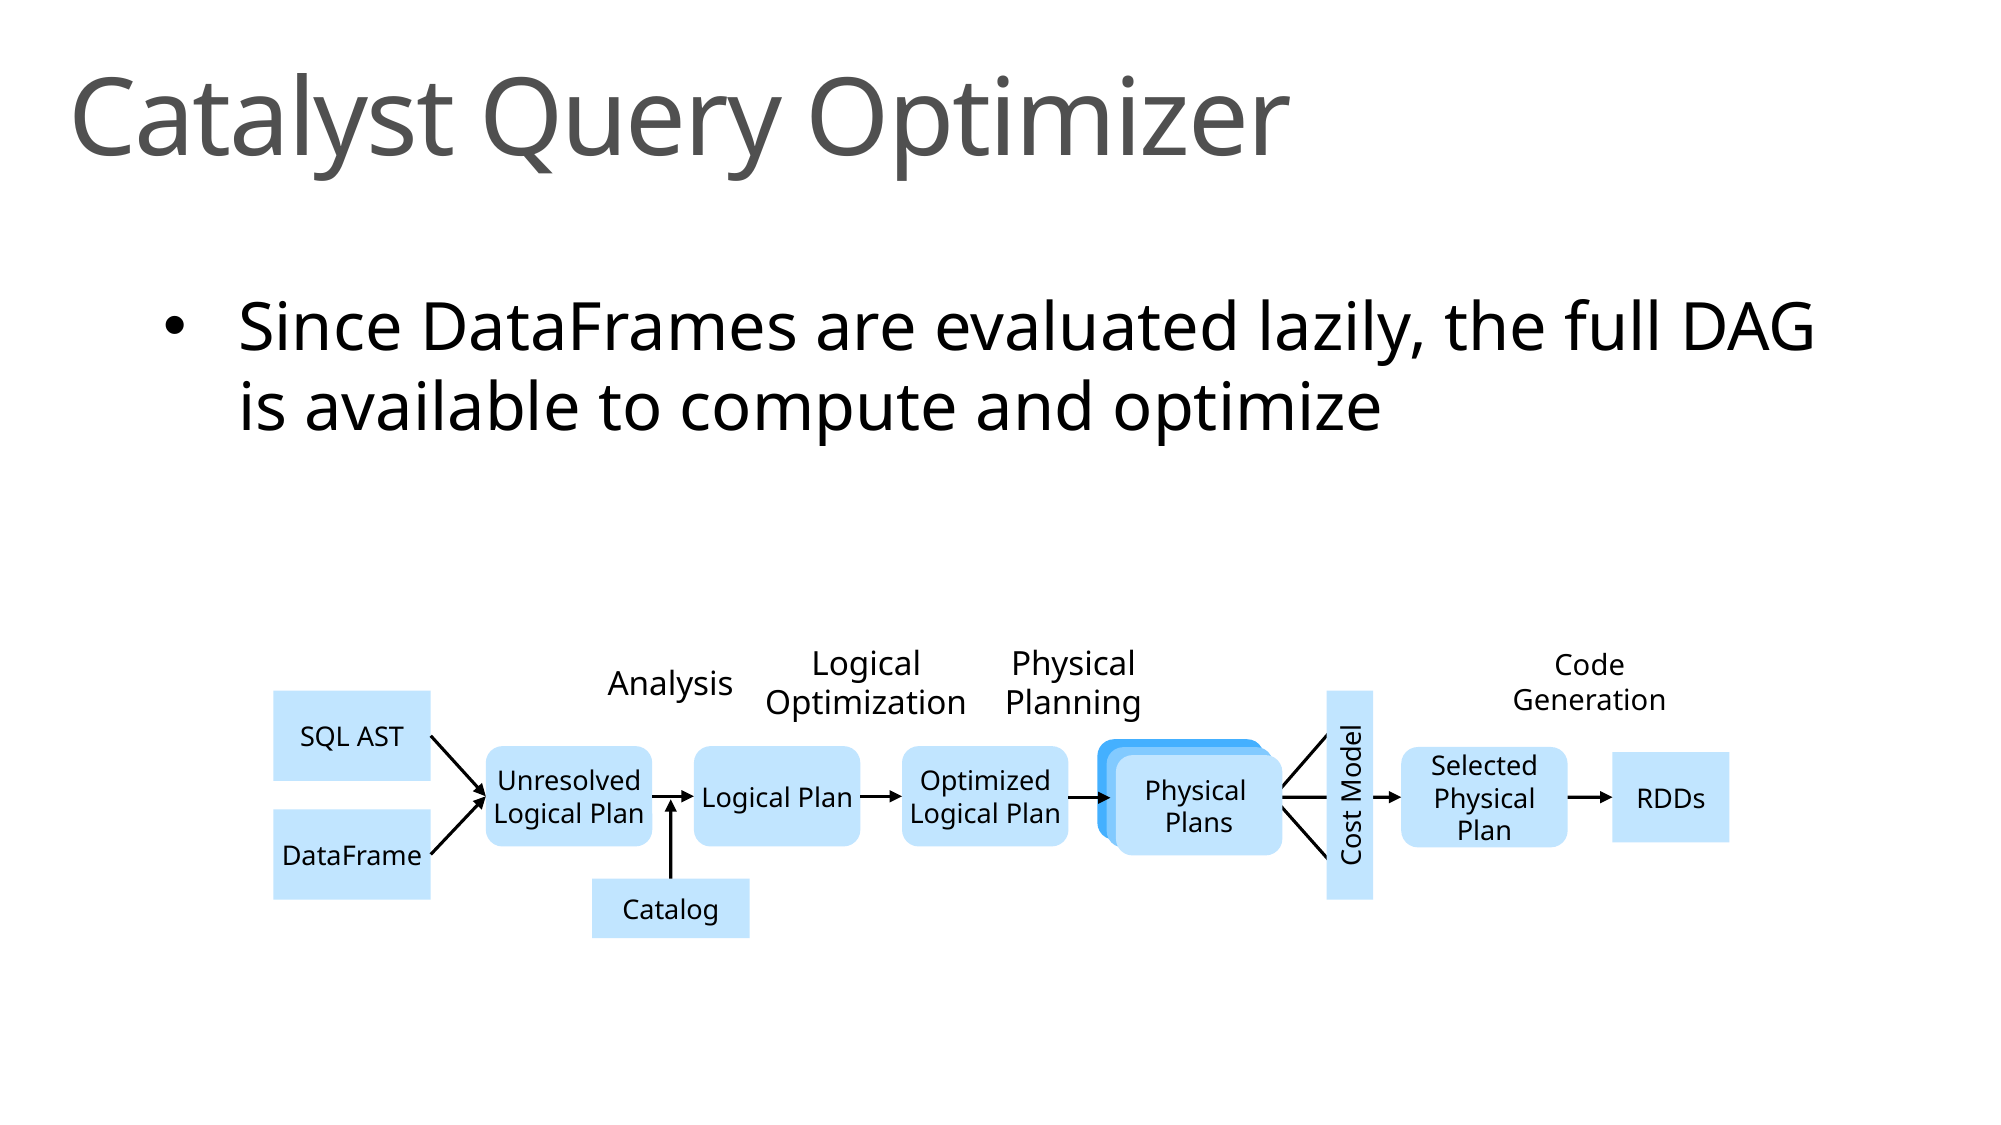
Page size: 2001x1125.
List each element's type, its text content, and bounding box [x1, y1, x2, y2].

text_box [1272, 798, 1364, 899]
text_box Cost Model [1326, 690, 1374, 796]
text_box Unresolved Logical Plan [486, 745, 654, 848]
text_box Logical Plan [693, 745, 862, 848]
text_box [1105, 746, 1272, 848]
list Since DataFrames are evaluated lazily, the full DAG is available to compute and optimize [133, 259, 1851, 952]
title Catalyst Query Optimizer [44, 47, 1957, 196]
text_box Logical Optimization [745, 631, 984, 732]
text_box RDDs [1612, 751, 1730, 843]
text_box DataFrame [272, 808, 432, 901]
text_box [430, 796, 486, 855]
text_box Code Generation [1492, 636, 1687, 727]
text_box Analysis [587, 651, 745, 712]
text_box Optimized Logical Plan [901, 745, 1070, 848]
text_box [1096, 799, 1107, 839]
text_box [430, 735, 486, 796]
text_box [1272, 693, 1364, 798]
text_box Physical Planning [984, 631, 1163, 732]
text_box [1096, 738, 1263, 796]
text_box Cost Model [1326, 798, 1374, 901]
text_box SQL AST [272, 690, 432, 782]
text_box Selected Physical Plan [1400, 746, 1569, 849]
text_box Physical Plans [1115, 754, 1272, 857]
text_box Catalog [591, 878, 750, 939]
